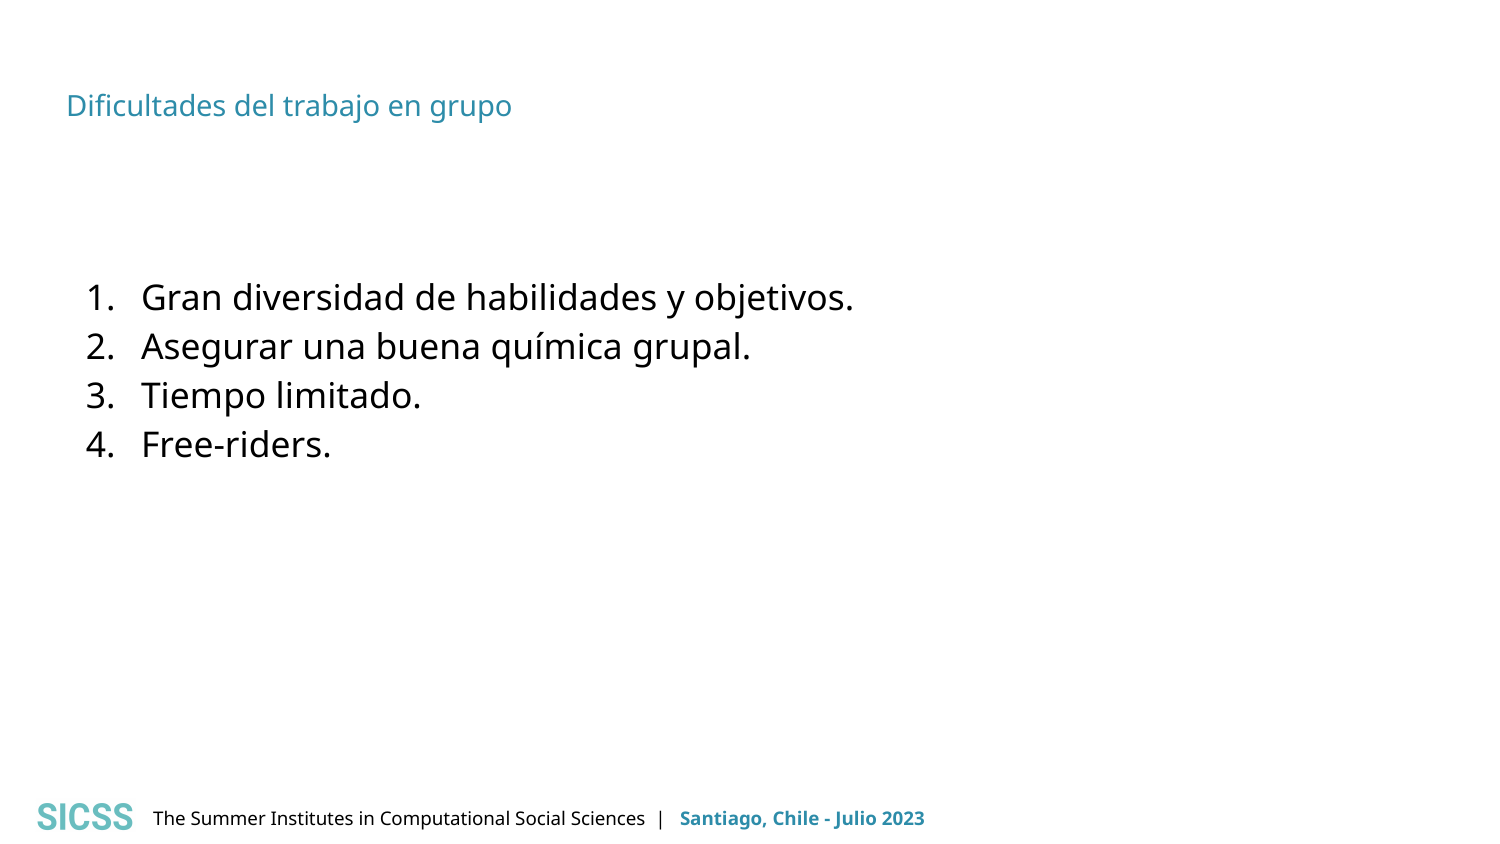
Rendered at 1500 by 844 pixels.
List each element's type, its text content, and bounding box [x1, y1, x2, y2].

list Gran diversidad de habilidades y objetivos. Asegurar una buena química grupal. Tiempo limitado. Free-riders. [51, 253, 1449, 815]
title Dificultades del trabajo en grupo [51, 67, 1449, 167]
picture [35, 798, 136, 832]
